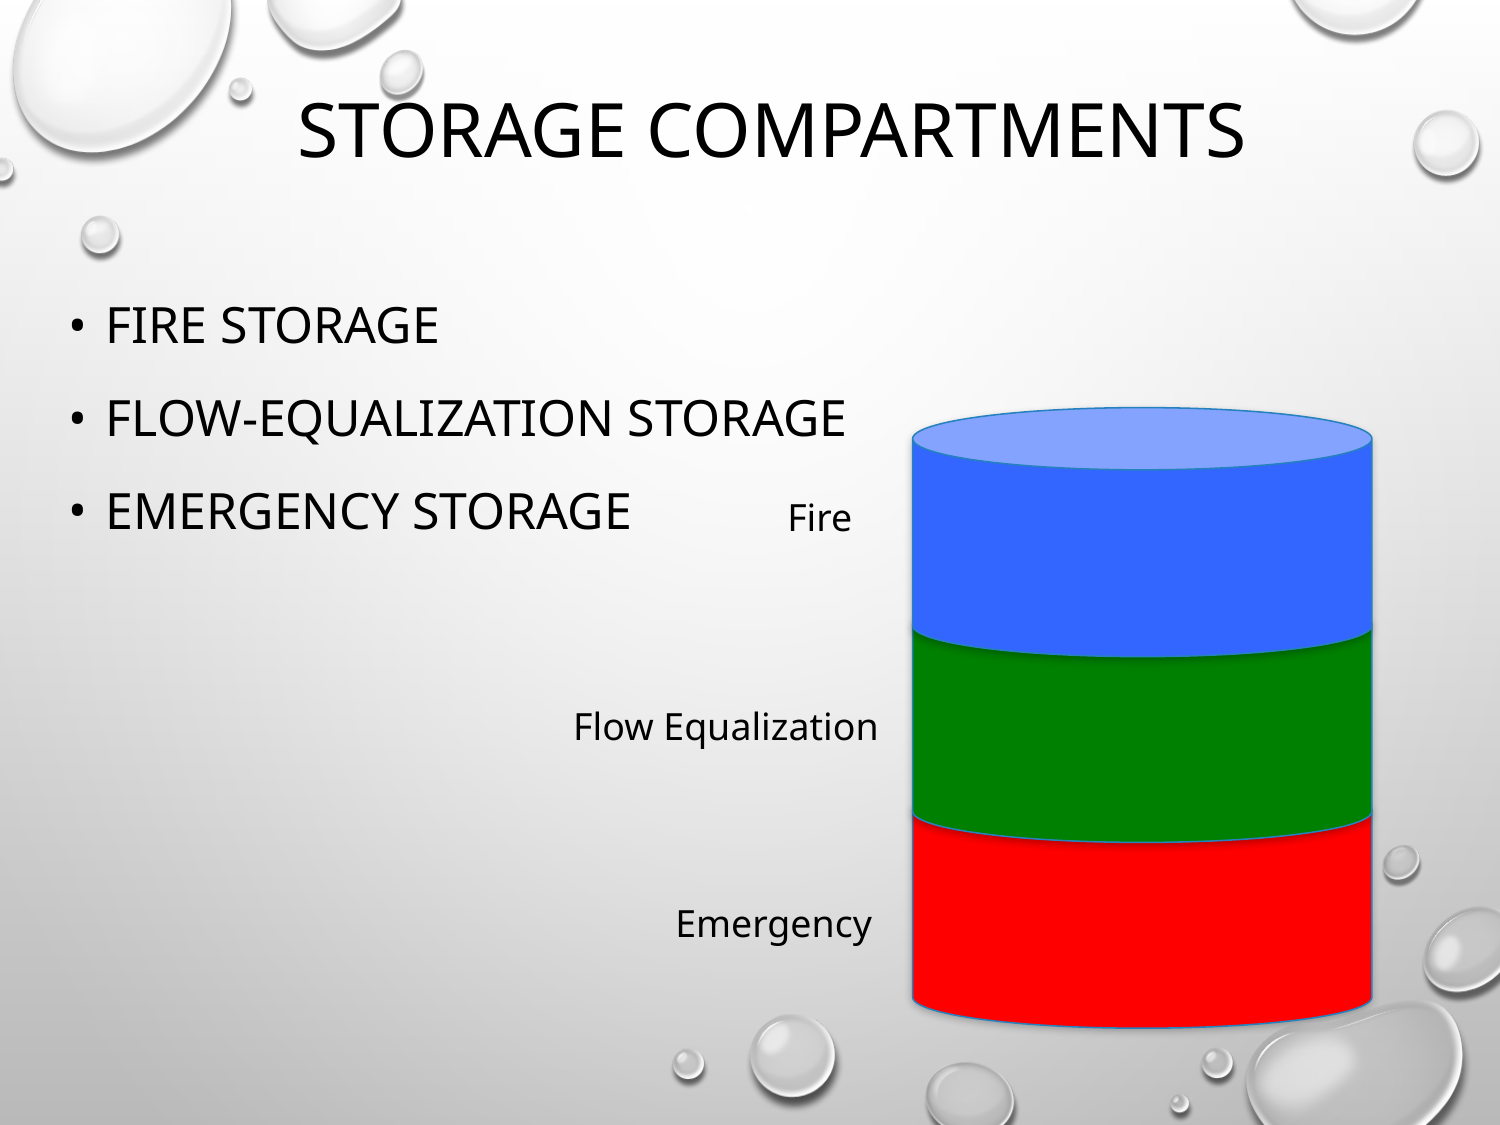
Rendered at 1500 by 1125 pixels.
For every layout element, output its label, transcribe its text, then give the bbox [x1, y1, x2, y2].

text_box [911, 823, 1373, 1029]
text_box [911, 406, 1373, 658]
text_box Emergency [660, 892, 887, 952]
text_box [911, 637, 1373, 844]
text_box Fire [772, 486, 868, 546]
list Fire storage Flow-equalization storage Emergency storage [53, 274, 1348, 935]
text_box Flow Equalization [558, 695, 894, 755]
title Storage Compartments [134, 2, 1410, 265]
picture [0, 0, 1500, 1125]
